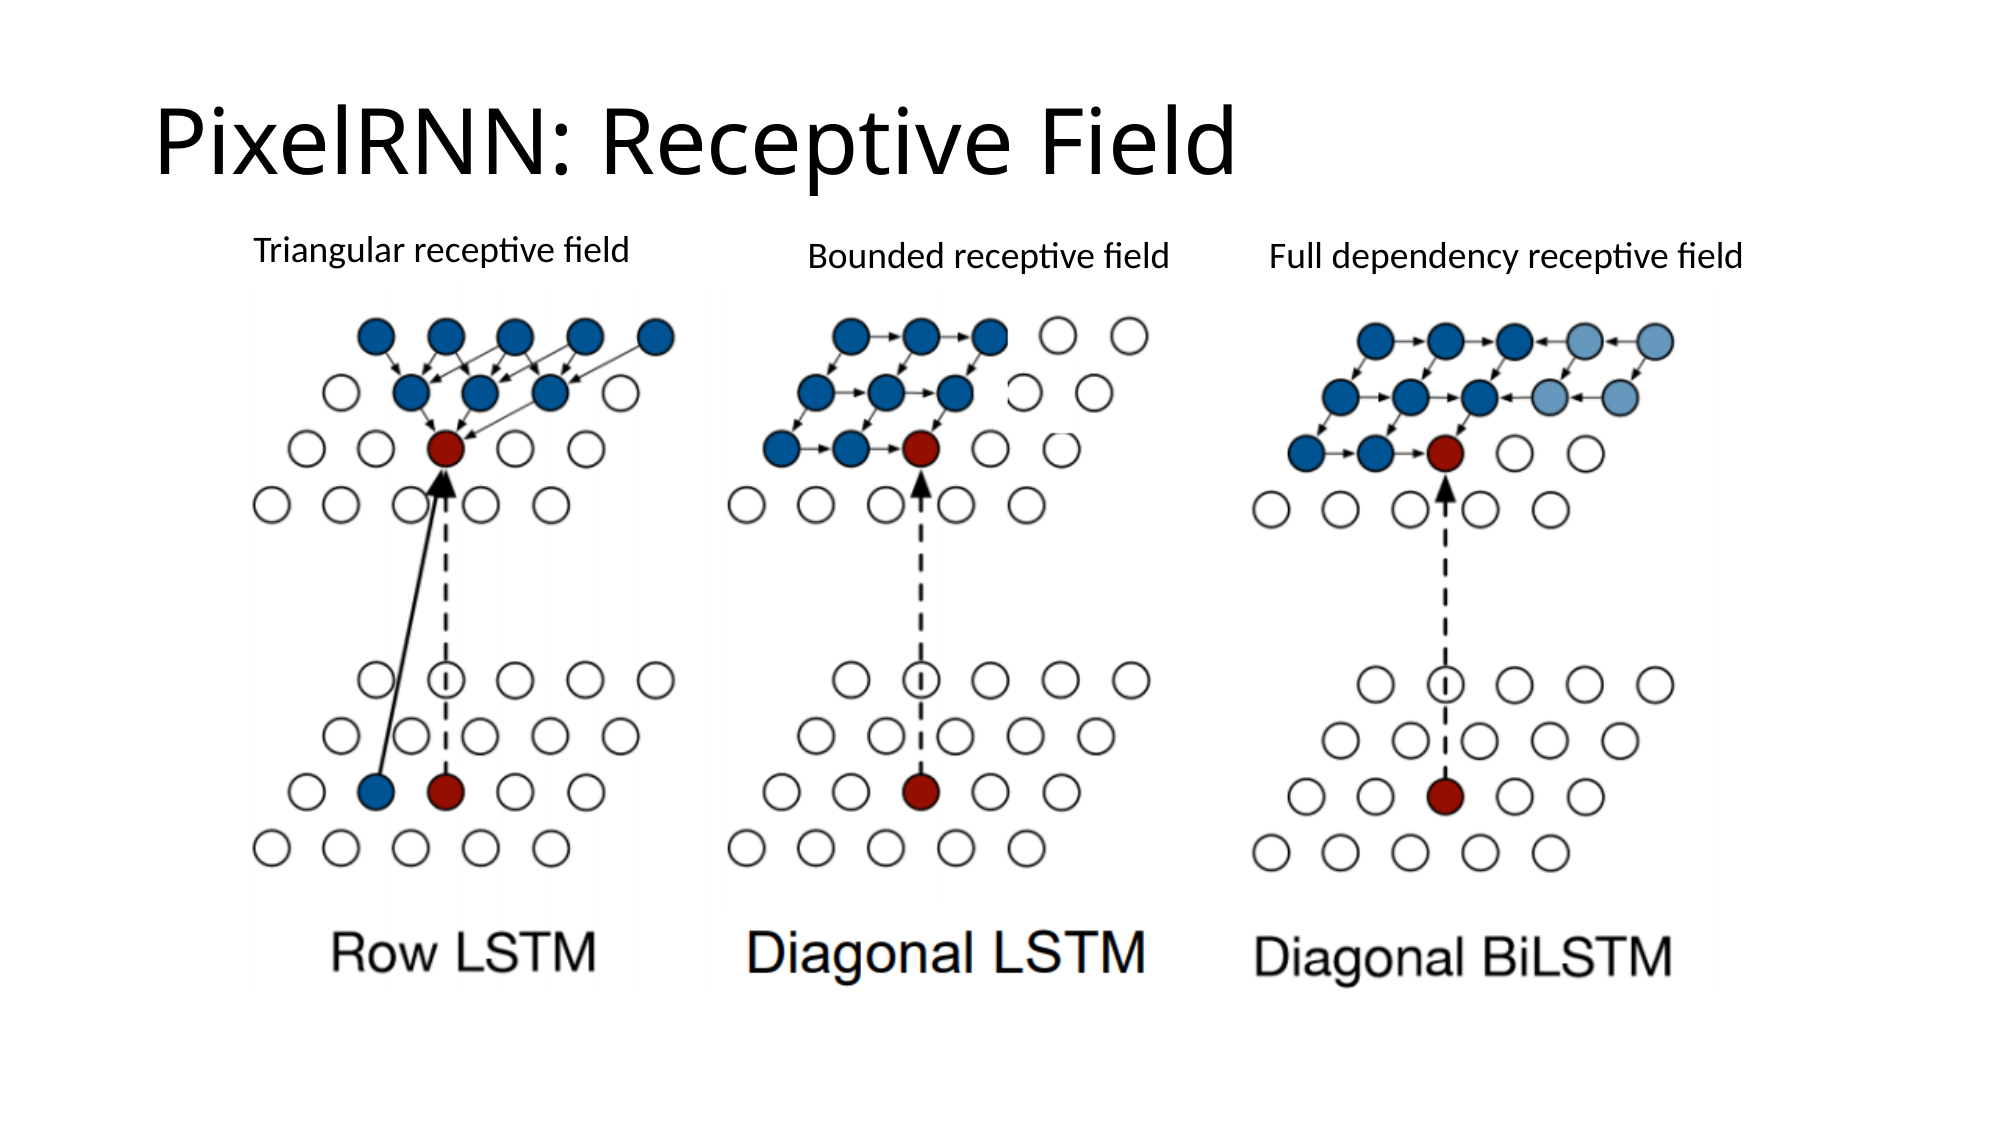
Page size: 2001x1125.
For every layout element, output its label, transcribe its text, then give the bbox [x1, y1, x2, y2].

text_box Triangular receptive field [238, 217, 646, 266]
text_box Bounded receptive field [792, 223, 1186, 266]
title PixelRNN: Receptive Field [137, 59, 1974, 231]
picture [187, 266, 1729, 995]
text_box Full dependency receptive field [1254, 223, 1760, 284]
